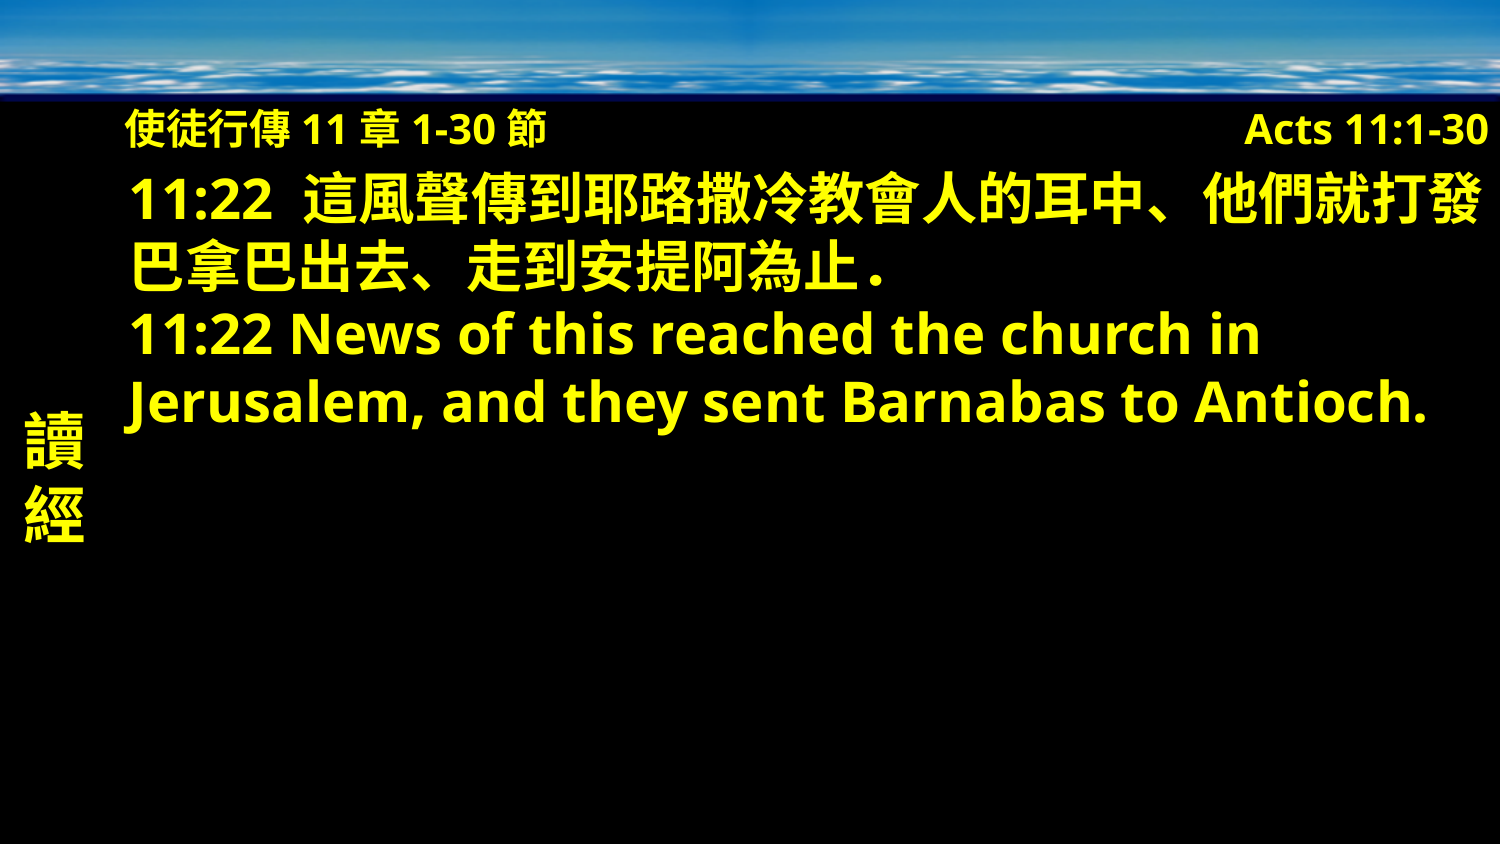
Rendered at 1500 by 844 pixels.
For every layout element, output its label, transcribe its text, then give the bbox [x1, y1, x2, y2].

text_box 讀經 [0, 394, 110, 559]
text_box 11:22 這風聲傳到耶路撒冷教會人的耳中、他們就打發巴拿巴出去、走到安提阿為止． 11:22 News of this reached the church in Jerusalem, and they sent Barnabas to Antioch. [114, 156, 1500, 442]
text_box Acts 11:1-30 [806, 95, 1500, 156]
text_box 使徒行傳11章1-30節 [109, 95, 806, 161]
picture [0, 0, 1500, 844]
